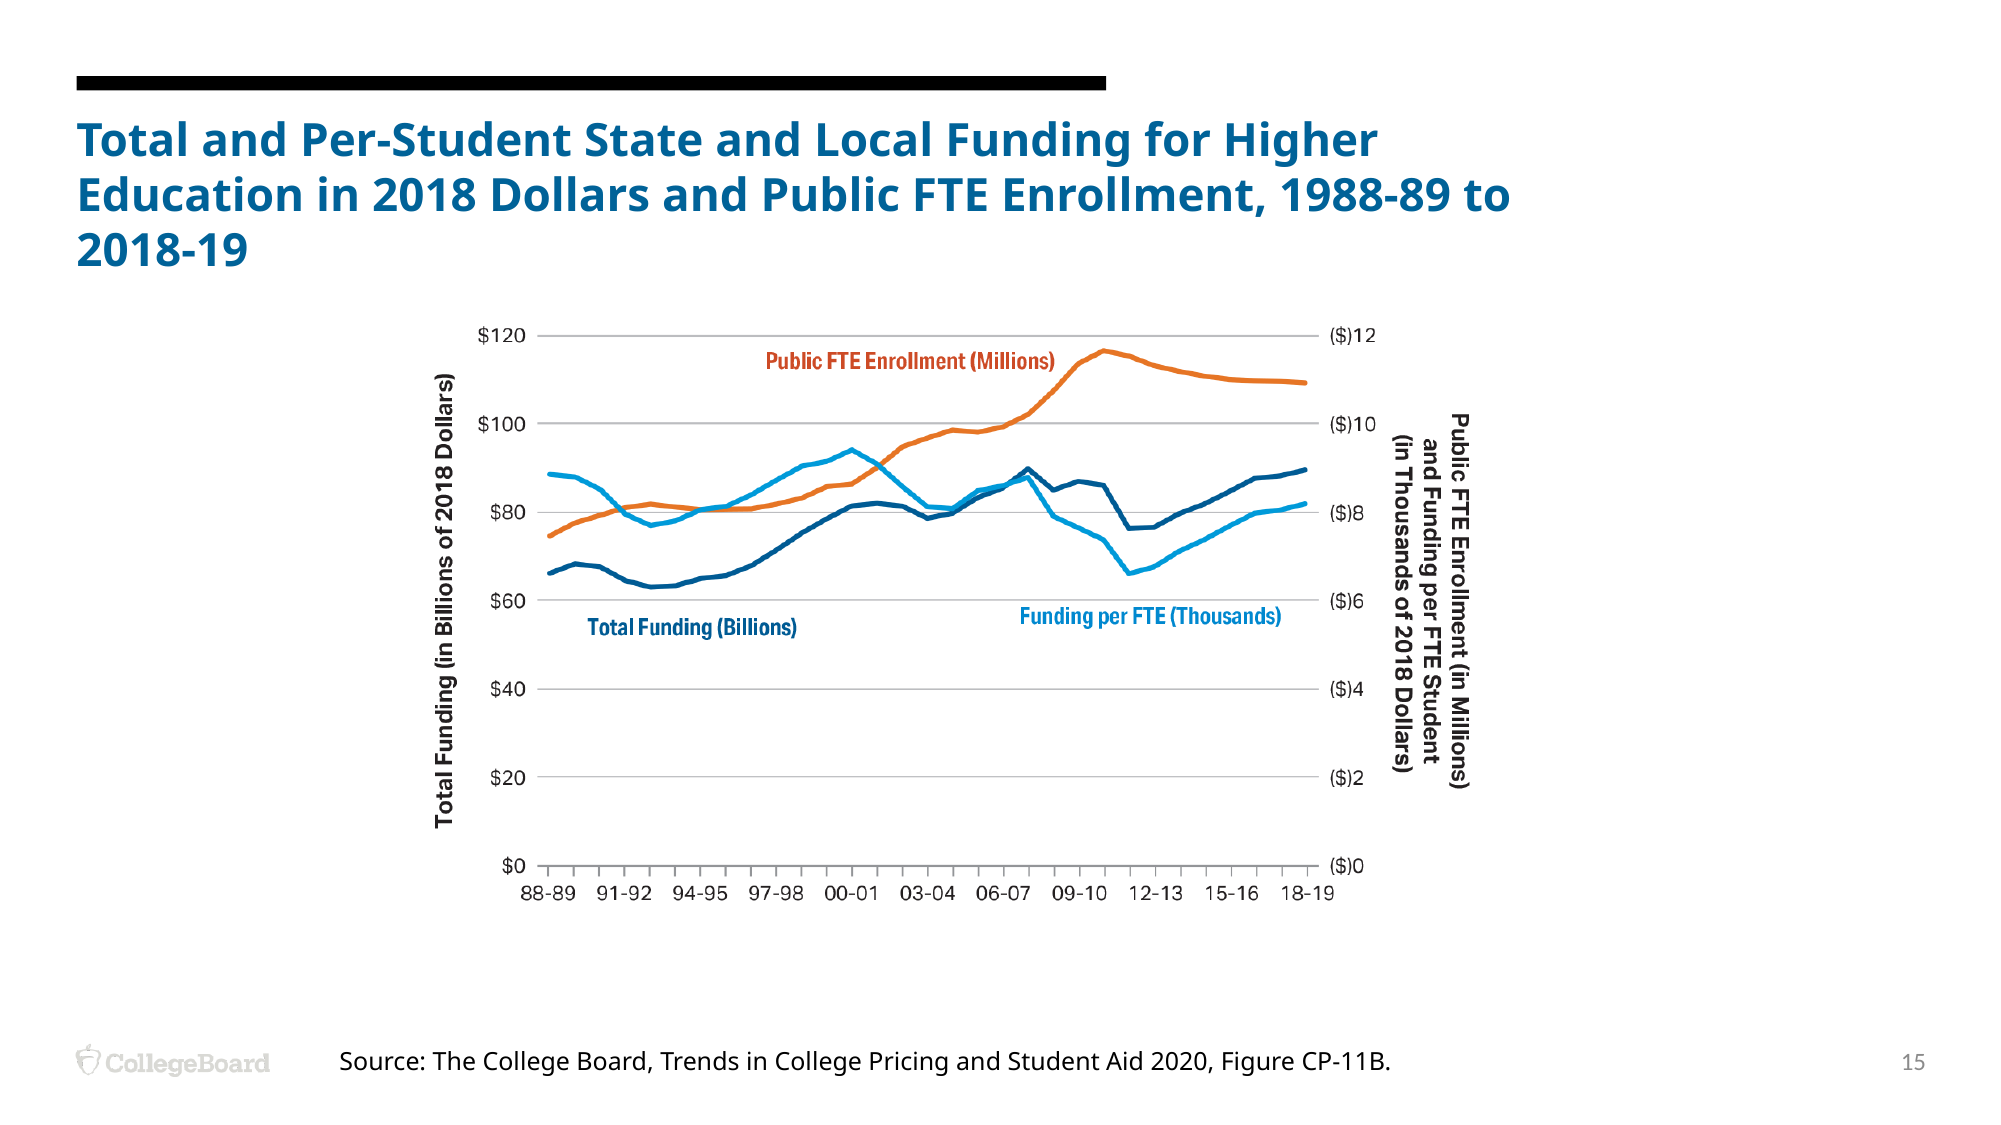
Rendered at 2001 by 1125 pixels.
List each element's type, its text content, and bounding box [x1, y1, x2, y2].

picture [420, 312, 1484, 916]
text_box Source: The College Board, Trends in College Pricing and Student Aid 2020, Figure CP-11B. [324, 1037, 1408, 1083]
slide_number 15 [1474, 1030, 1942, 1091]
picture [67, 1028, 280, 1091]
list Total and Per-Student State and Local Funding for Higher Education in 2018 Dollars and Public FTE Enrollment, 1988-89 to 2018-19 [76, 72, 1601, 222]
